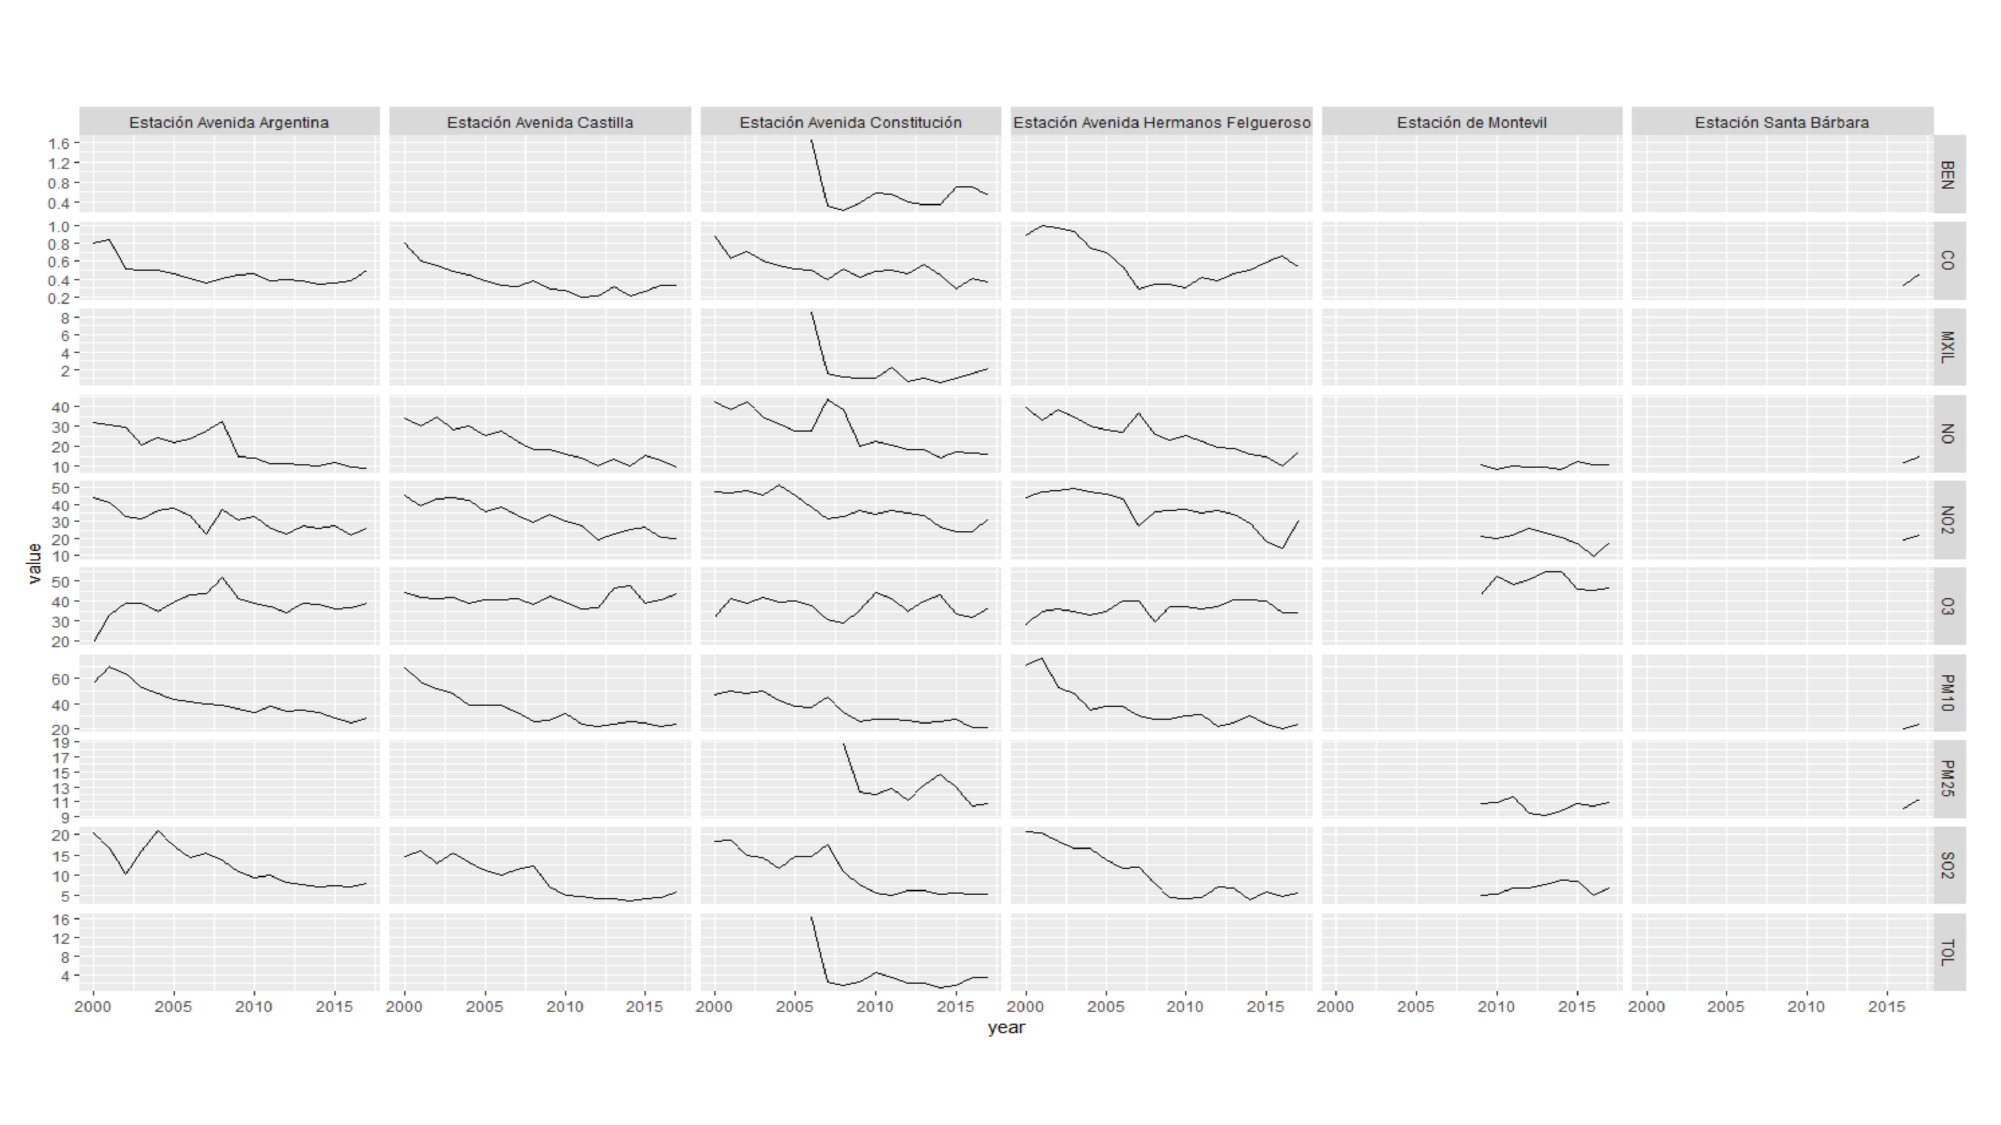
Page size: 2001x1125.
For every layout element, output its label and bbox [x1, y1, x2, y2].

picture [0, 99, 1990, 1048]
